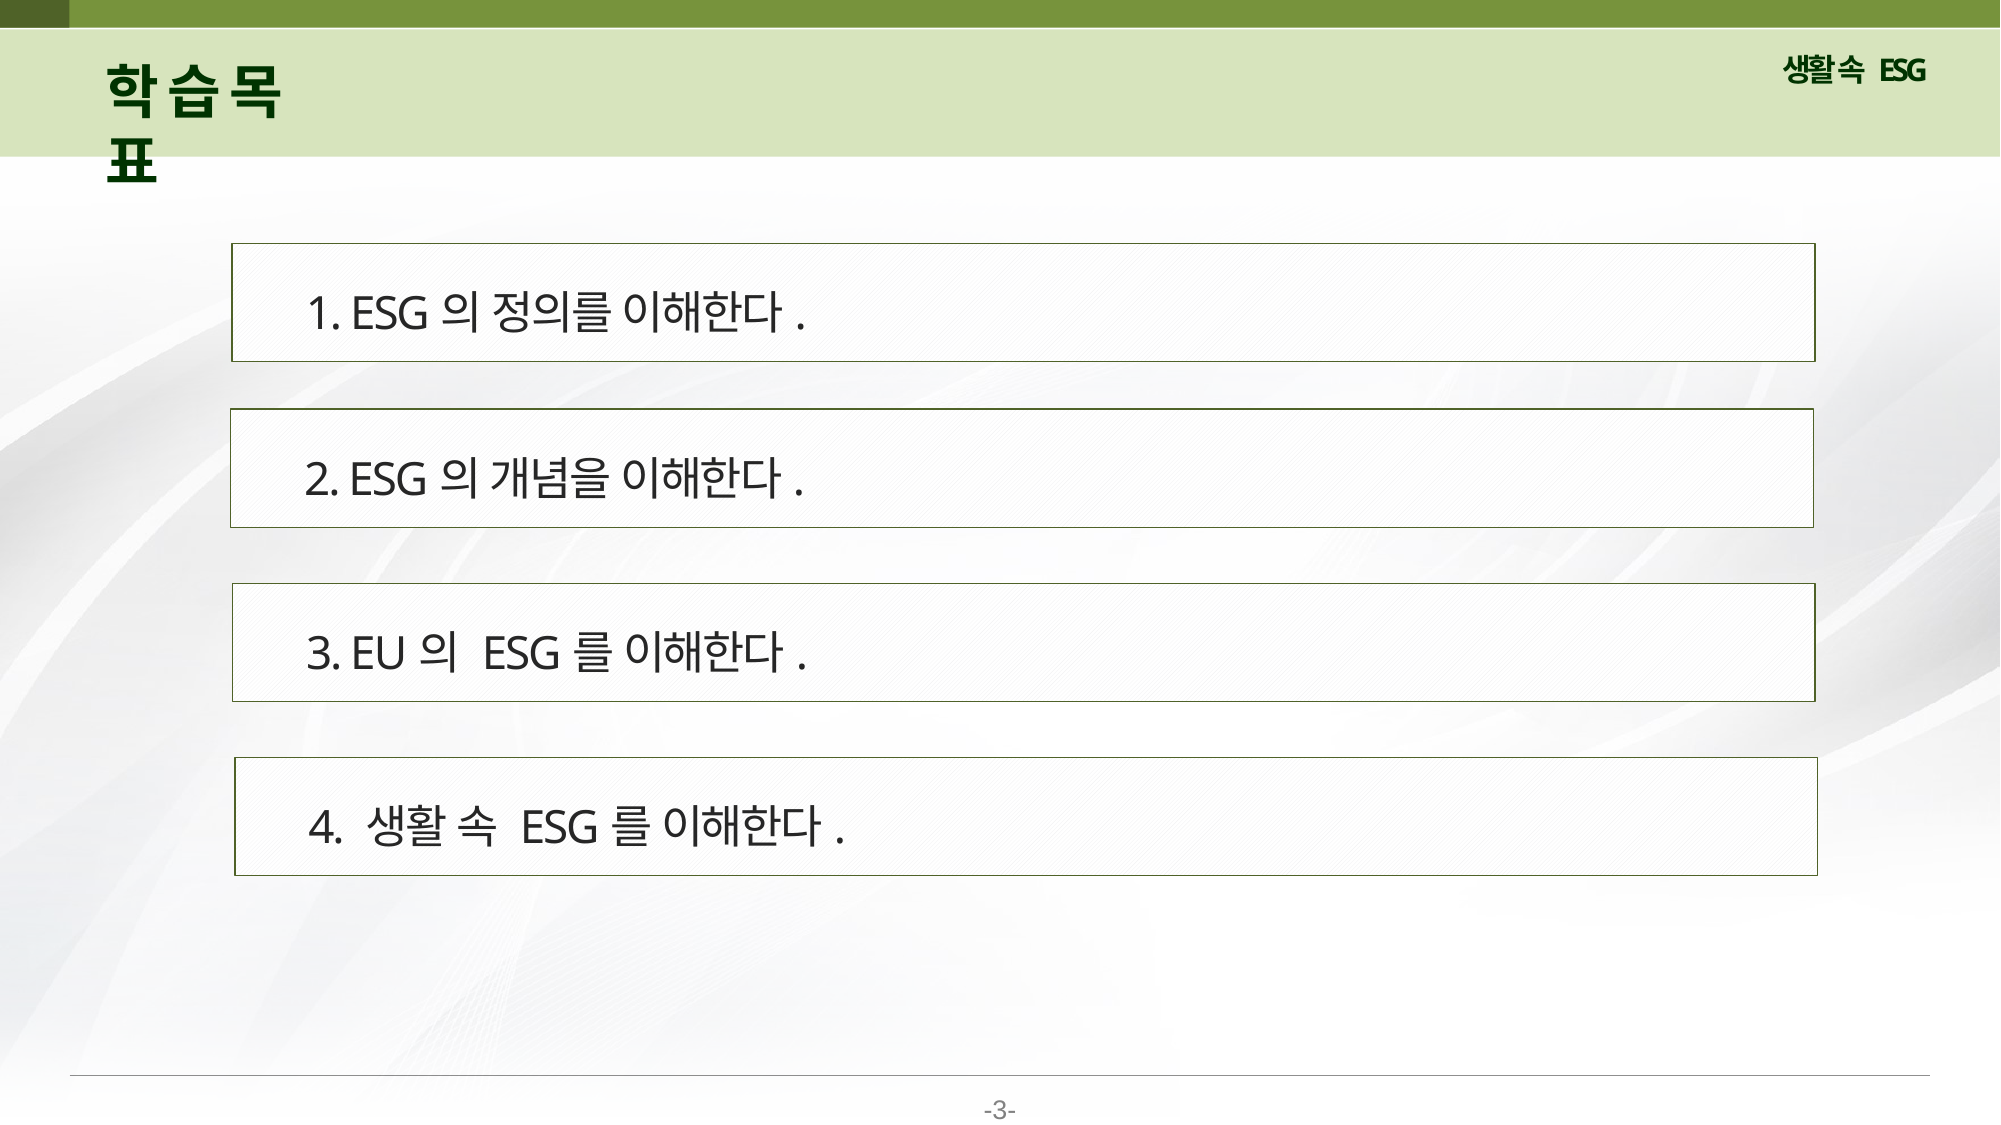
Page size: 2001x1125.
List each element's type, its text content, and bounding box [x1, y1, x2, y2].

text_box [230, 409, 1814, 528]
text_box 2. ESG의 개념을 이해한다. [267, 431, 1809, 512]
text_box [234, 757, 1818, 876]
text_box 3. EU의 ESG를 이해한다. [269, 605, 1810, 687]
text_box 4. 생활 속 ESG를 이해한다. [271, 779, 1813, 861]
text_box [232, 583, 1816, 702]
text_box 1. ESG의 정의를 이해한다. [269, 265, 1810, 347]
picture [0, 129, 2000, 1125]
text_box [232, 243, 1816, 362]
text_box 학 습 목 표 [90, 48, 344, 203]
